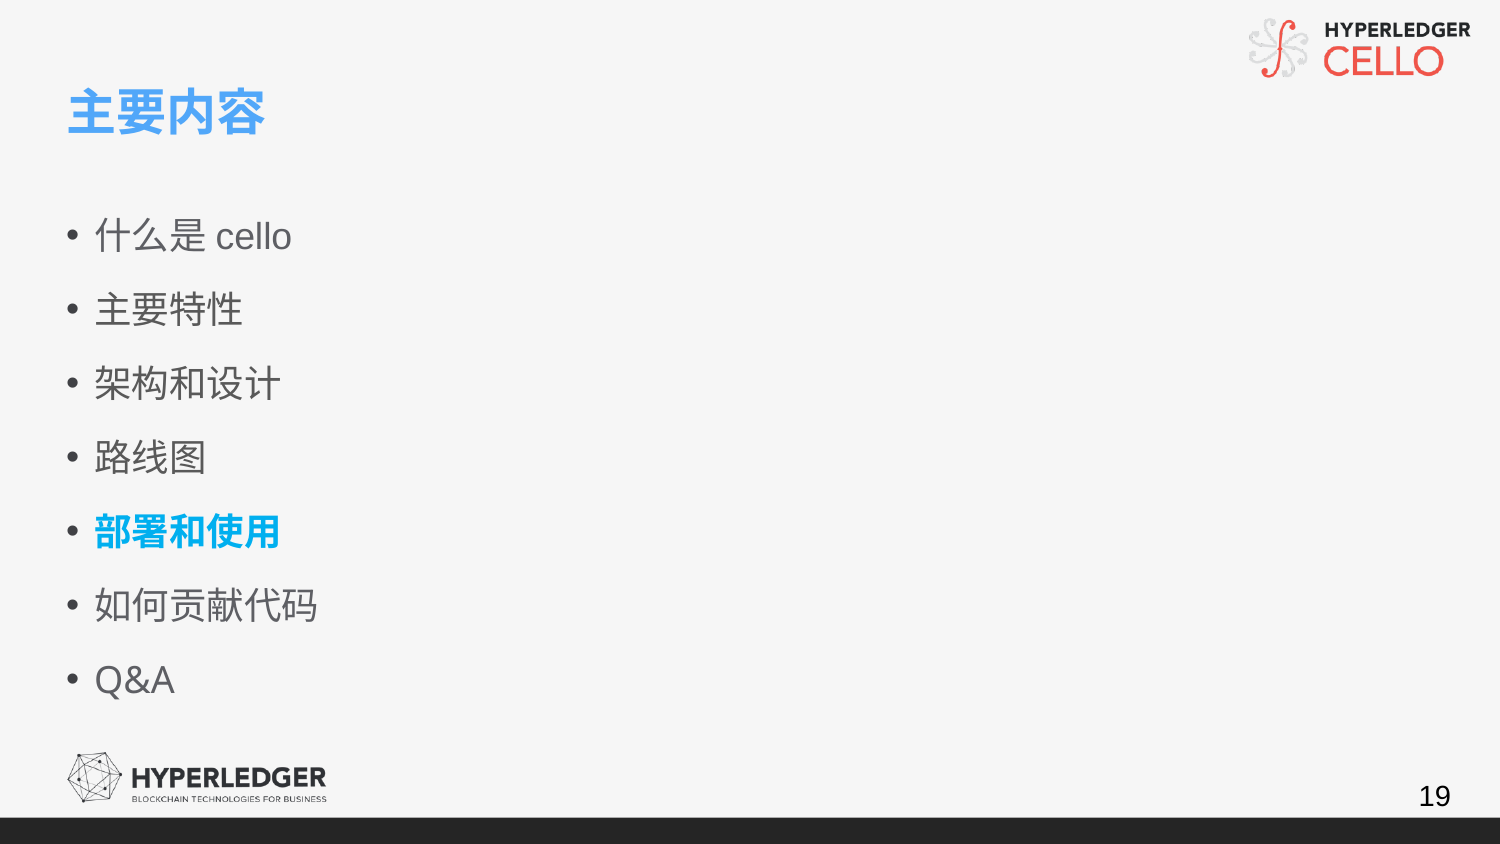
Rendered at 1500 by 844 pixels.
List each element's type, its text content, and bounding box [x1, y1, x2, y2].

picture [1247, 16, 1472, 80]
title 主要内容 [51, 72, 1449, 167]
slide_number 19 [1403, 762, 1494, 828]
picture [67, 752, 327, 804]
list 什么是cello 主要特性 架构和设计 路线图 部署和使用 如何贡献代码 Q&A [51, 197, 1449, 720]
